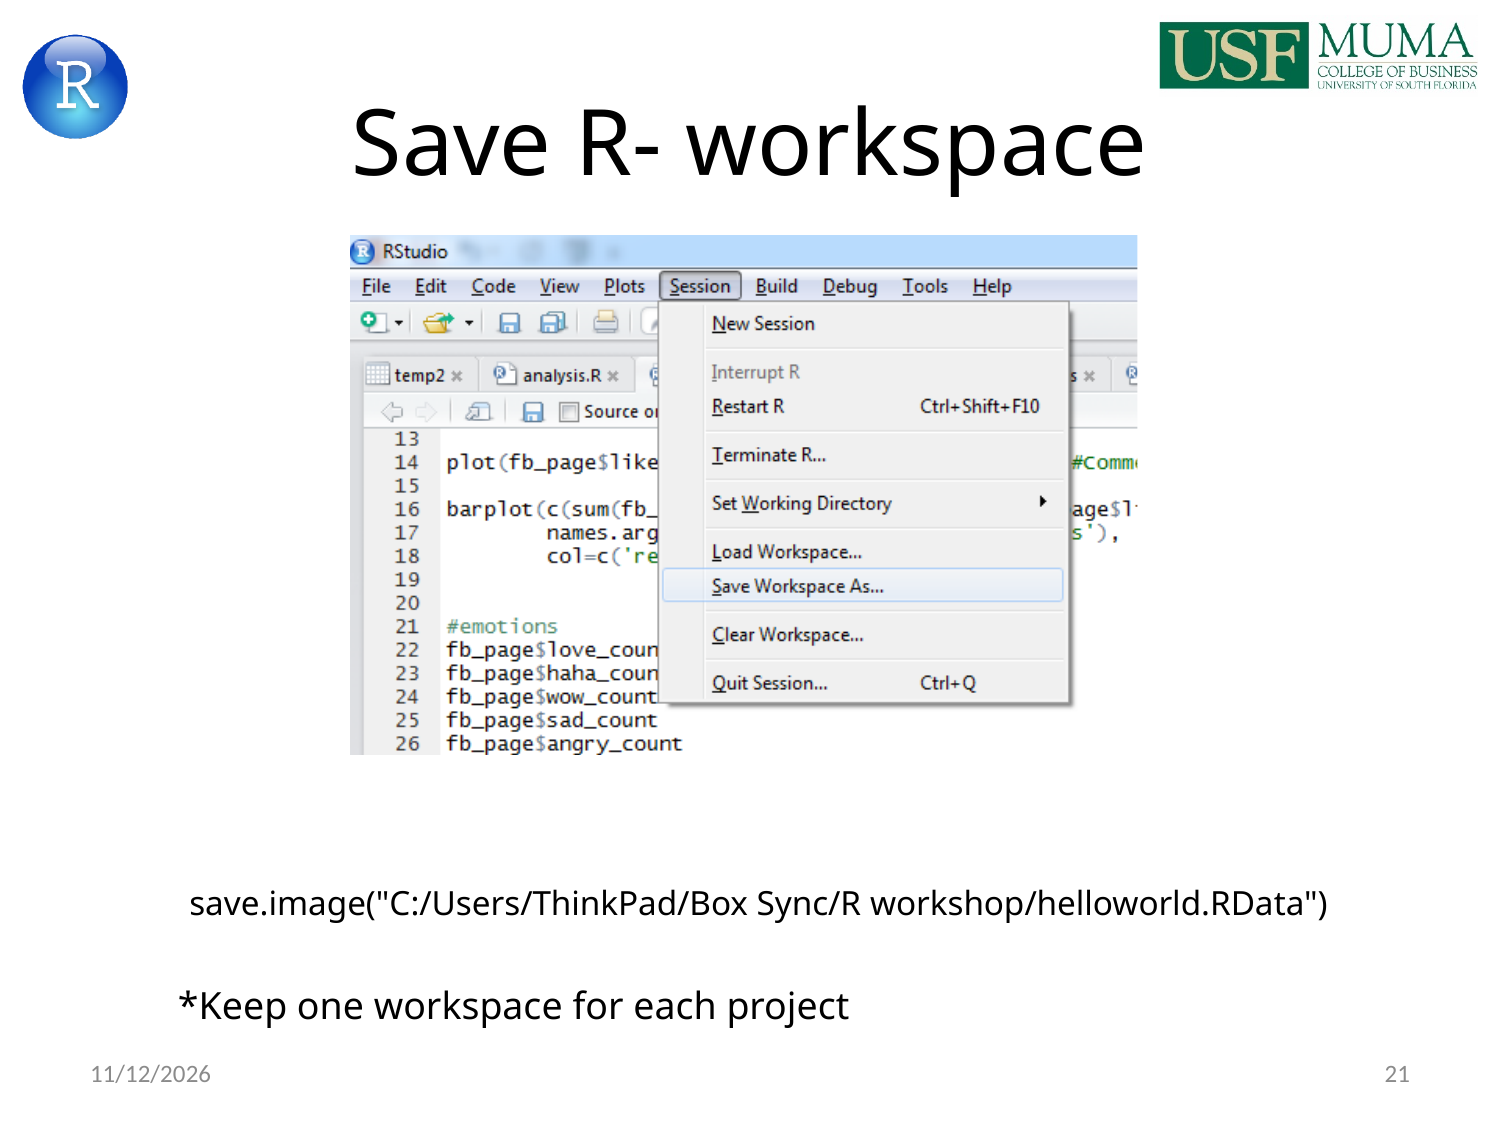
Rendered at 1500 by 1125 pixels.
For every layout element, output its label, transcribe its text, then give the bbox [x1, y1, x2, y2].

slide_number 21 [1074, 1042, 1425, 1103]
picture [349, 235, 1138, 755]
text_box save.image("C:/Users/ThinkPad/Box Sync/R workshop/helloworld.RData") [174, 874, 1345, 930]
text_box *Keep one workspace for each project [163, 974, 866, 1035]
picture [1159, 15, 1478, 97]
picture [22, 34, 128, 139]
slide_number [75, 1042, 425, 1103]
title Save R- workspace [75, 45, 1425, 233]
